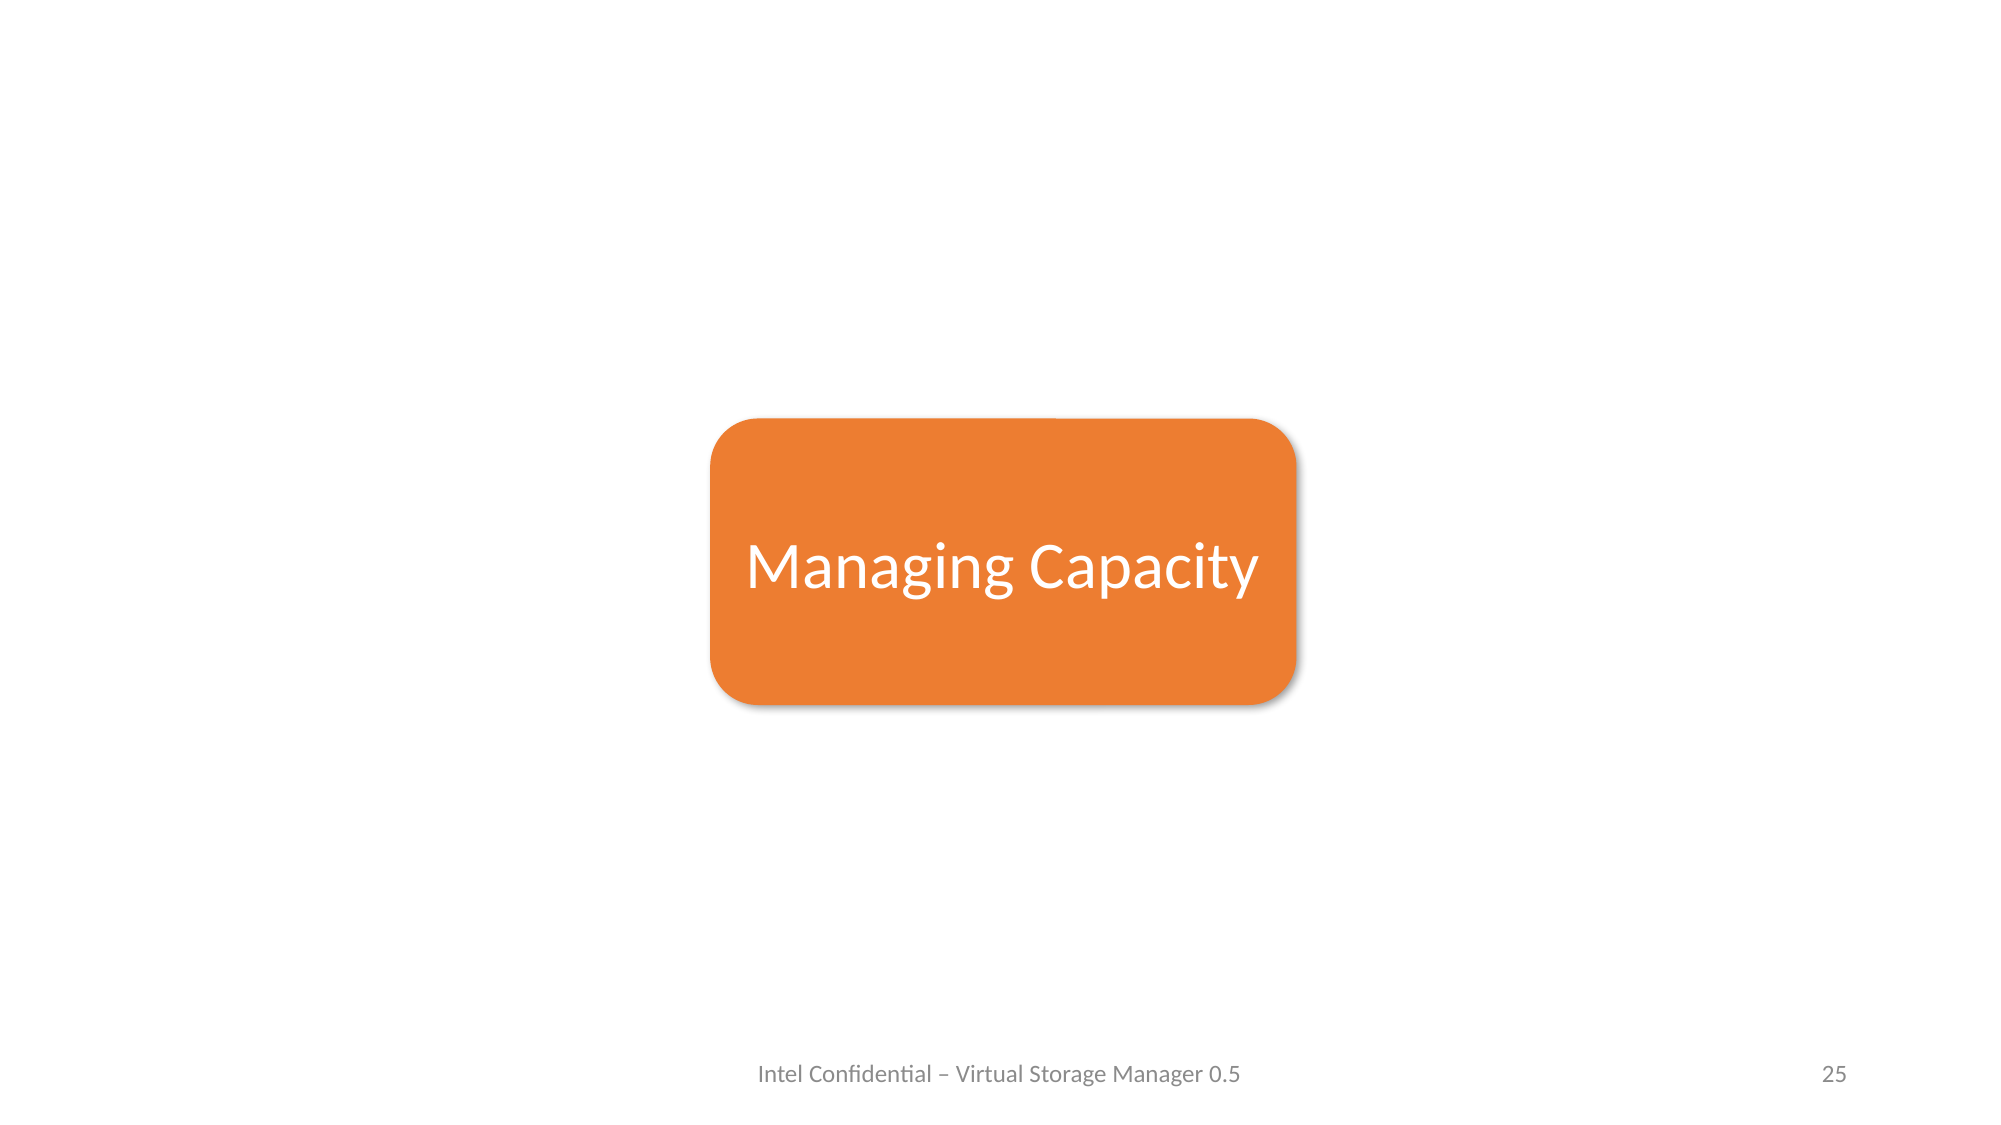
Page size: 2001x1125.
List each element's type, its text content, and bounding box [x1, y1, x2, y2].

slide_number 25 [1412, 1042, 1863, 1103]
text_box Managing Capacity [709, 417, 1298, 707]
footer Intel Confidential – Virtual Storage Manager 0.5 [662, 1042, 1338, 1103]
